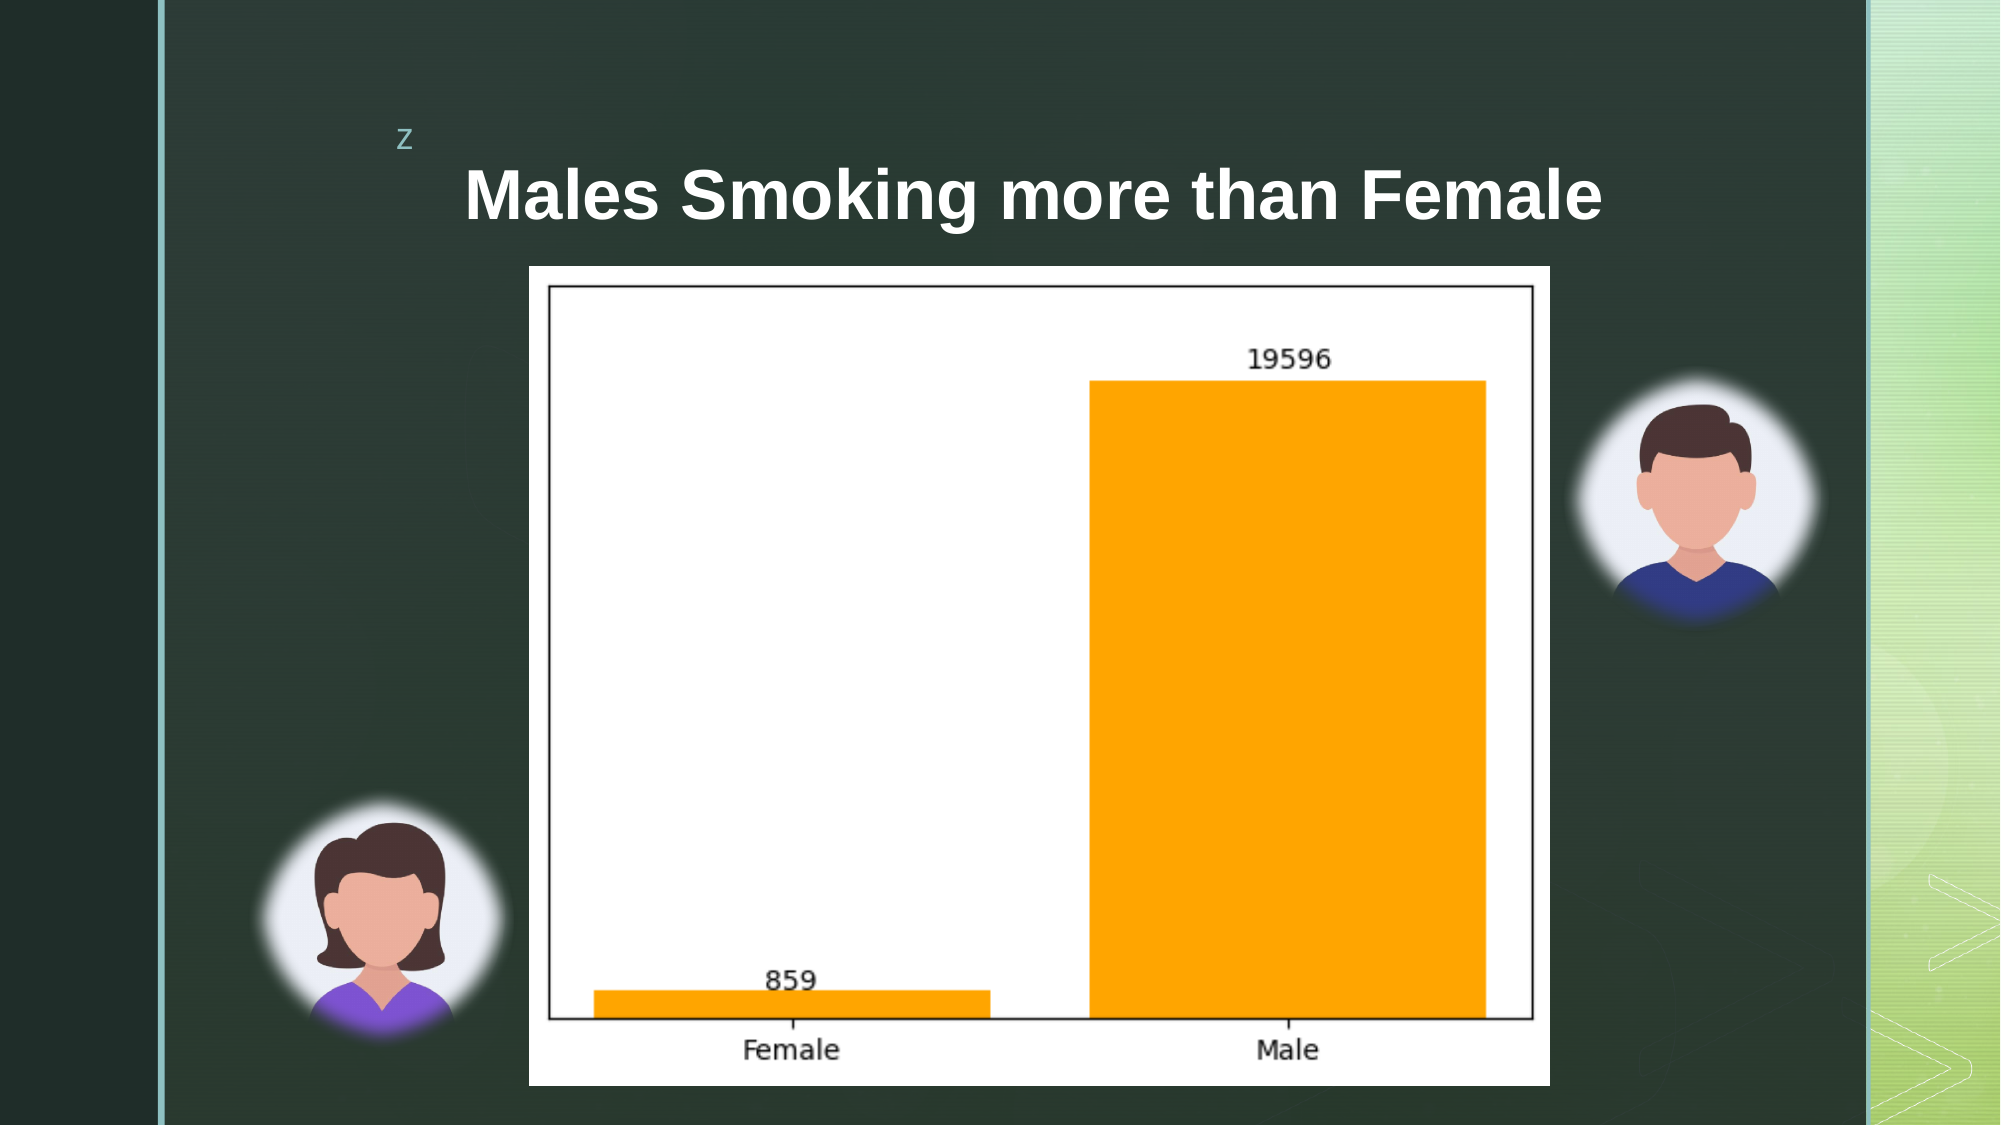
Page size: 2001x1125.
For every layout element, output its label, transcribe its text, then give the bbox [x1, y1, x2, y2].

picture [1871, 0, 2001, 1125]
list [529, 266, 1550, 1086]
picture [243, 783, 521, 1054]
picture [1558, 360, 1835, 640]
title Males Smoking more than Female [382, 151, 1688, 328]
